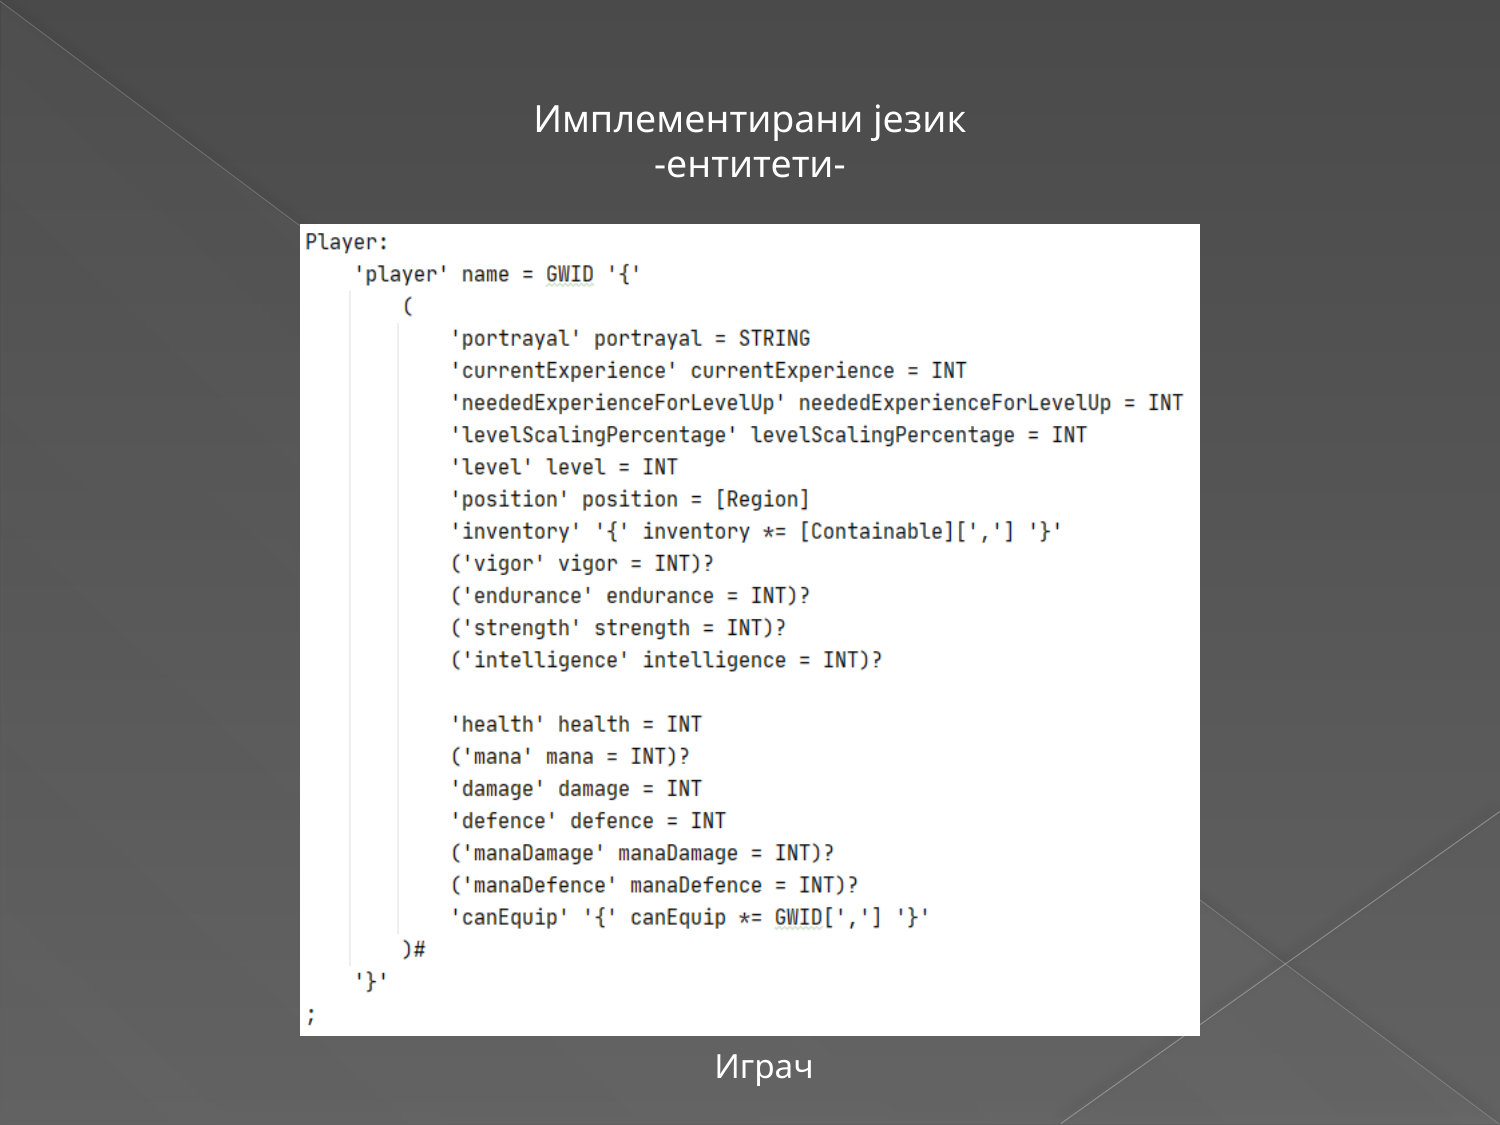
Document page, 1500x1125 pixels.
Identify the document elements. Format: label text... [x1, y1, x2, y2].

text_box Играч [699, 1037, 829, 1093]
text_box Имплементирани језик -ентитети- [0, 87, 1500, 238]
picture [299, 224, 1201, 1036]
